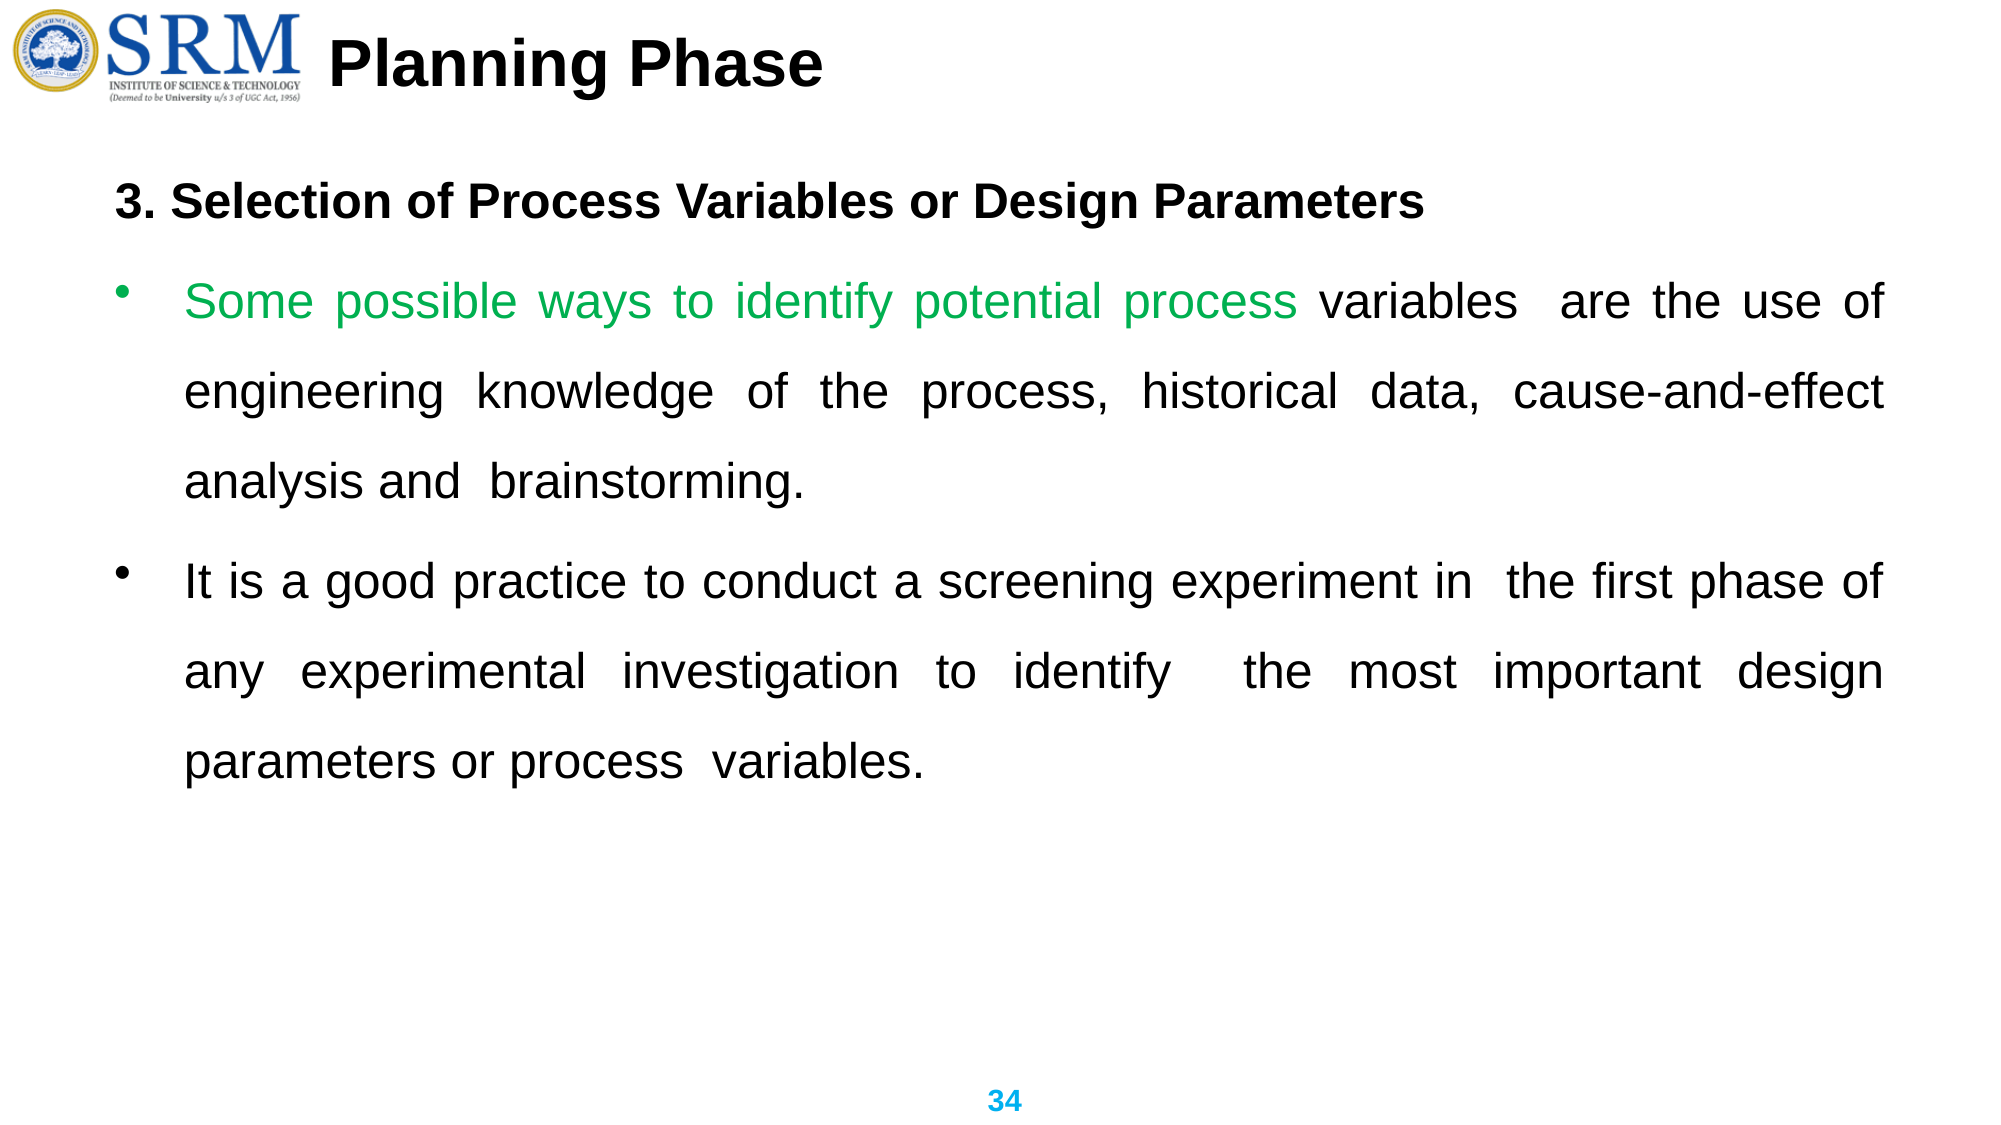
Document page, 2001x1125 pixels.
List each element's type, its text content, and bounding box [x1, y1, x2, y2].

title Planning Phase [313, 23, 1998, 95]
list 3. Selection of Process Variables or Design Parameters Some possible ways to identify potential process variables are the use of engineering knowledge of the process, historical data, cause-and-effect analysis and brainstorming. It is a good practice to conduct a screening experiment in the first phase of any experimental investigation to identify the most important design parameters or process variables. [99, 160, 1900, 1005]
slide_number 34 [924, 1072, 1085, 1125]
picture [1, 0, 309, 119]
